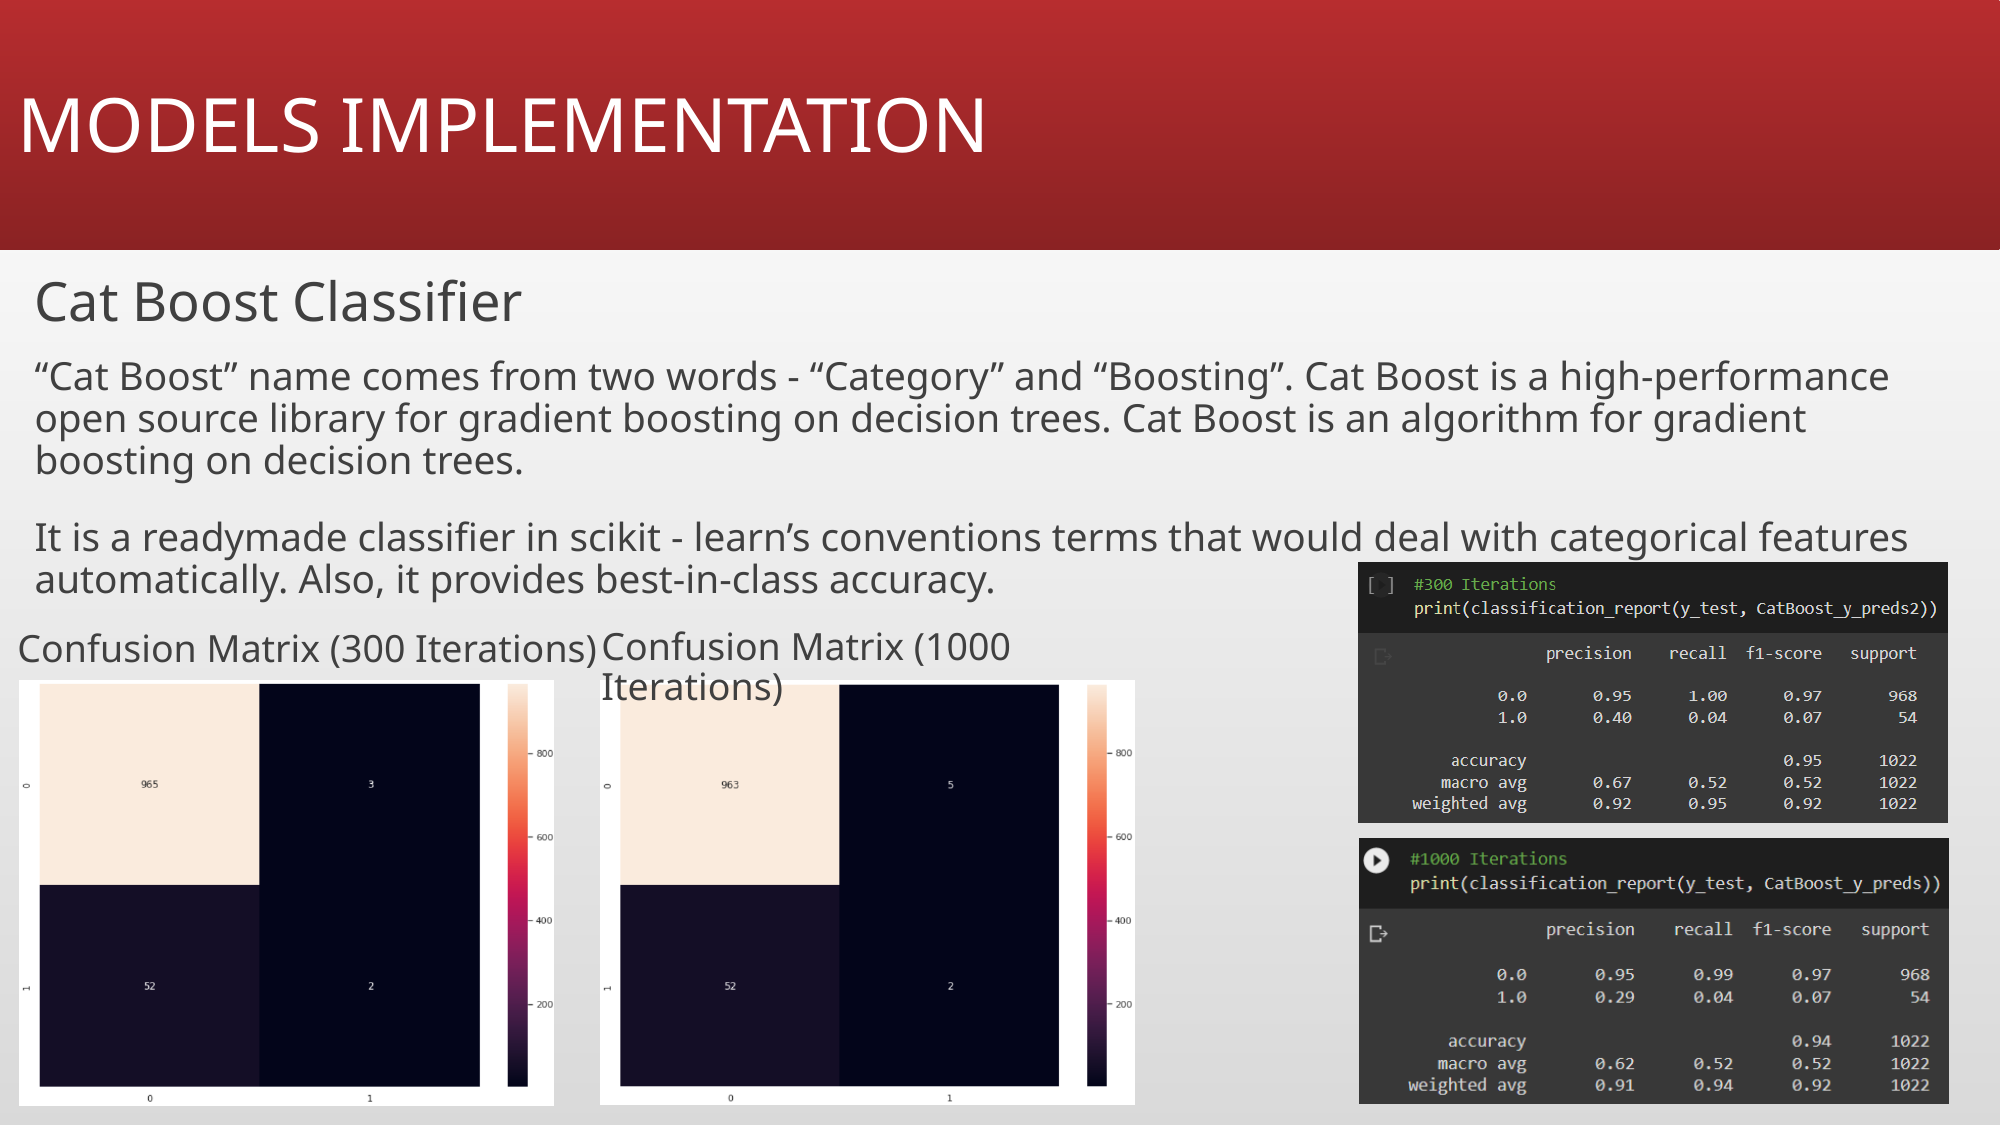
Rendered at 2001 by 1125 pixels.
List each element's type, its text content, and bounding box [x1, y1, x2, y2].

list “Cat Boost” name comes from two words - “Category” and “Boosting”. Cat Boost is a high-performance open source library for gradient boosting on decision trees. Cat Boost is an algorithm for gradient boosting on decision trees. It is a readymade classifier in scikit - learn’s conventions terms that would deal with categorical features automatically. Also, it provides best-in-class accuracy. [19, 349, 1950, 610]
picture [1358, 562, 1948, 823]
text_box Cat Boost Classifier [19, 267, 1827, 347]
picture [19, 680, 554, 1106]
title MODELS IMPLEMENTATION [2, 19, 1653, 237]
picture [1359, 838, 1949, 1104]
text_box Confusion Matrix (1000 Iterations) [586, 620, 1213, 677]
text_box Confusion Matrix (300 Iterations) [2, 623, 629, 680]
picture [600, 680, 1135, 1105]
